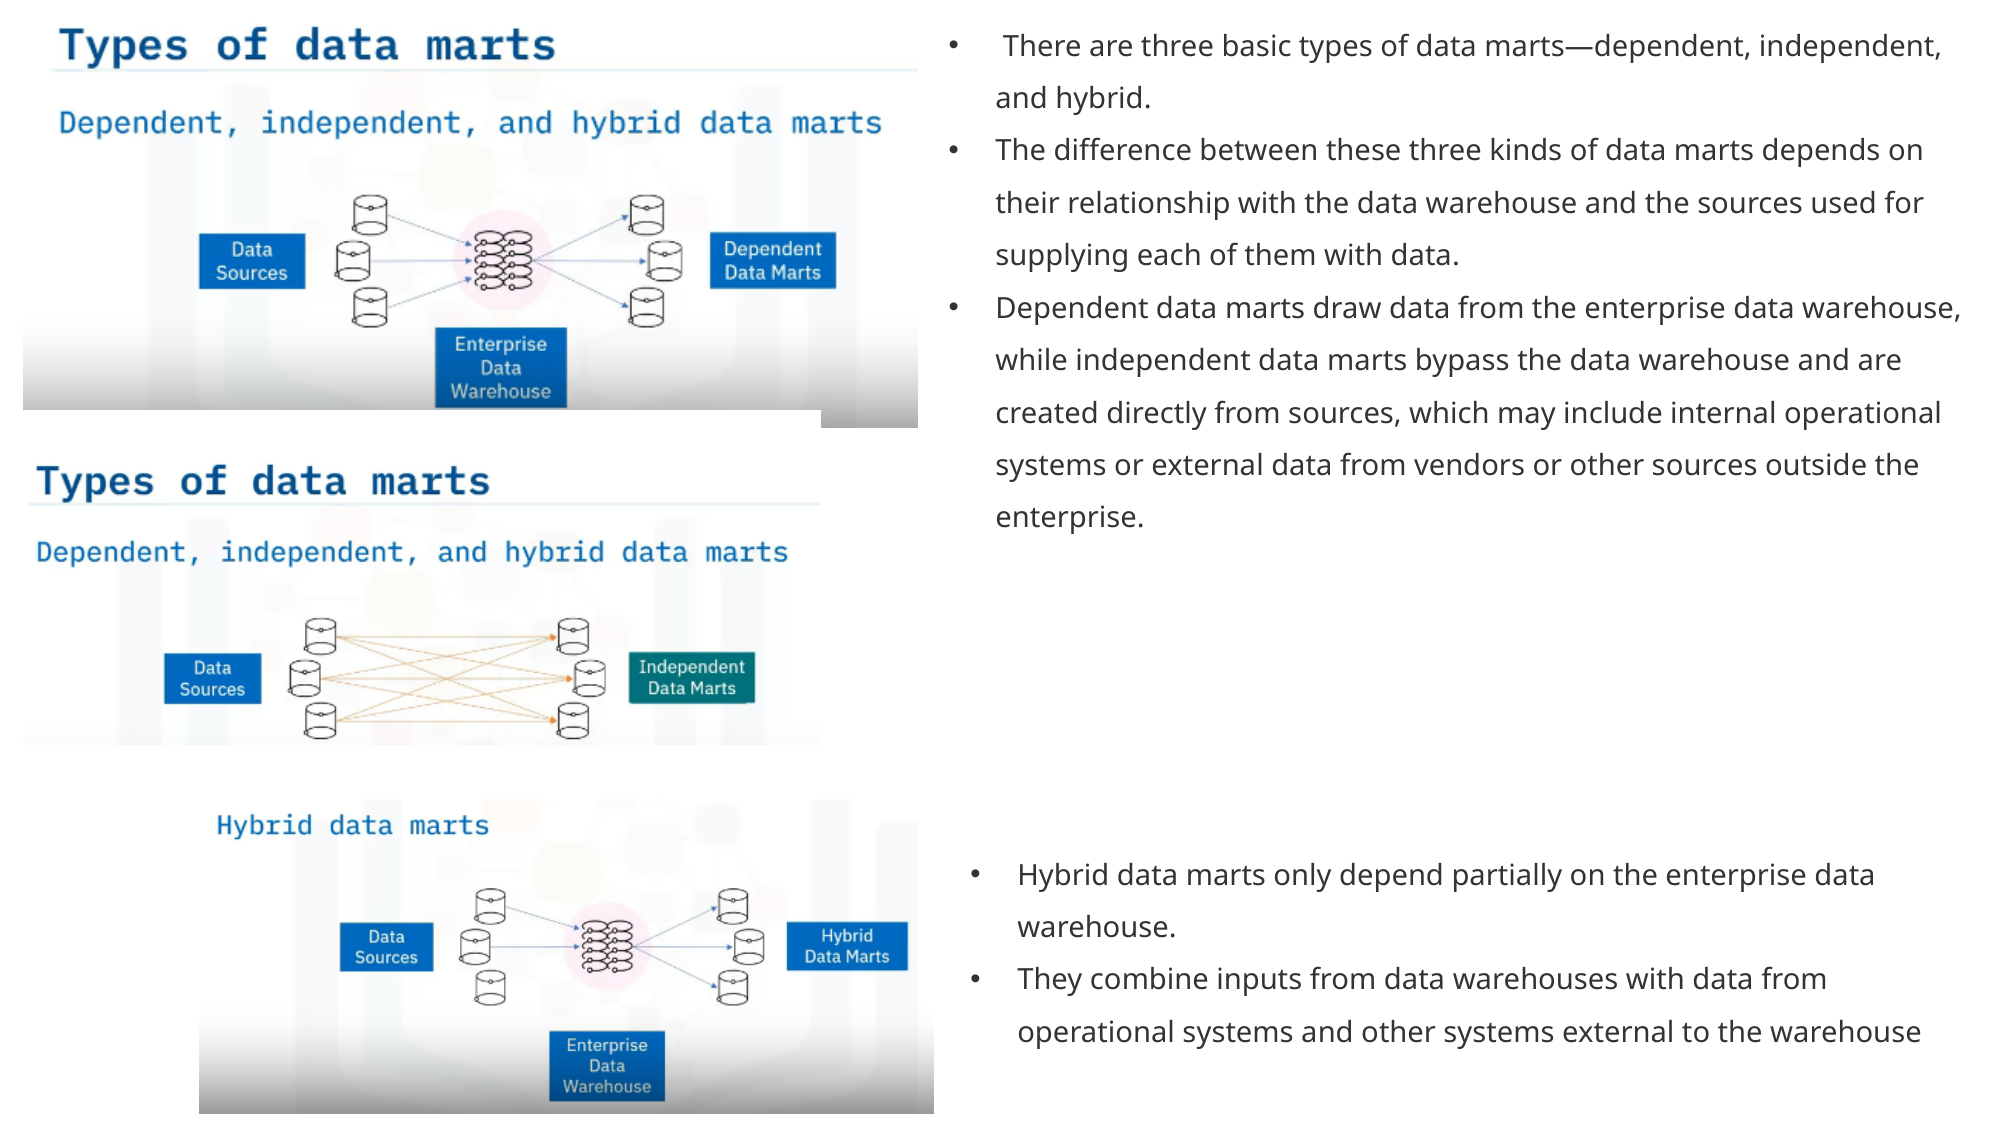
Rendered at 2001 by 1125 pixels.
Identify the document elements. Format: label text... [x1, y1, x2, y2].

picture [23, 18, 918, 745]
text_box There are three basic types of data marts—dependent, independent, and hybrid. The difference between these three kinds of data marts depends on their relationship with the data warehouse and the sources used for supplying each of them with data. Dependent data marts draw data from the enterprise data warehouse, while independent data marts bypass the data warehouse and are created directly from sources, which may include internal operational systems or external data from vendors or other sources outside the enterprise. [933, 2, 2000, 542]
text_box Hybrid data marts only depend partially on the enterprise data warehouse. They combine inputs from data warehouses with data from operational systems and other systems external to the warehouse [955, 778, 1956, 1056]
picture [199, 799, 934, 1114]
